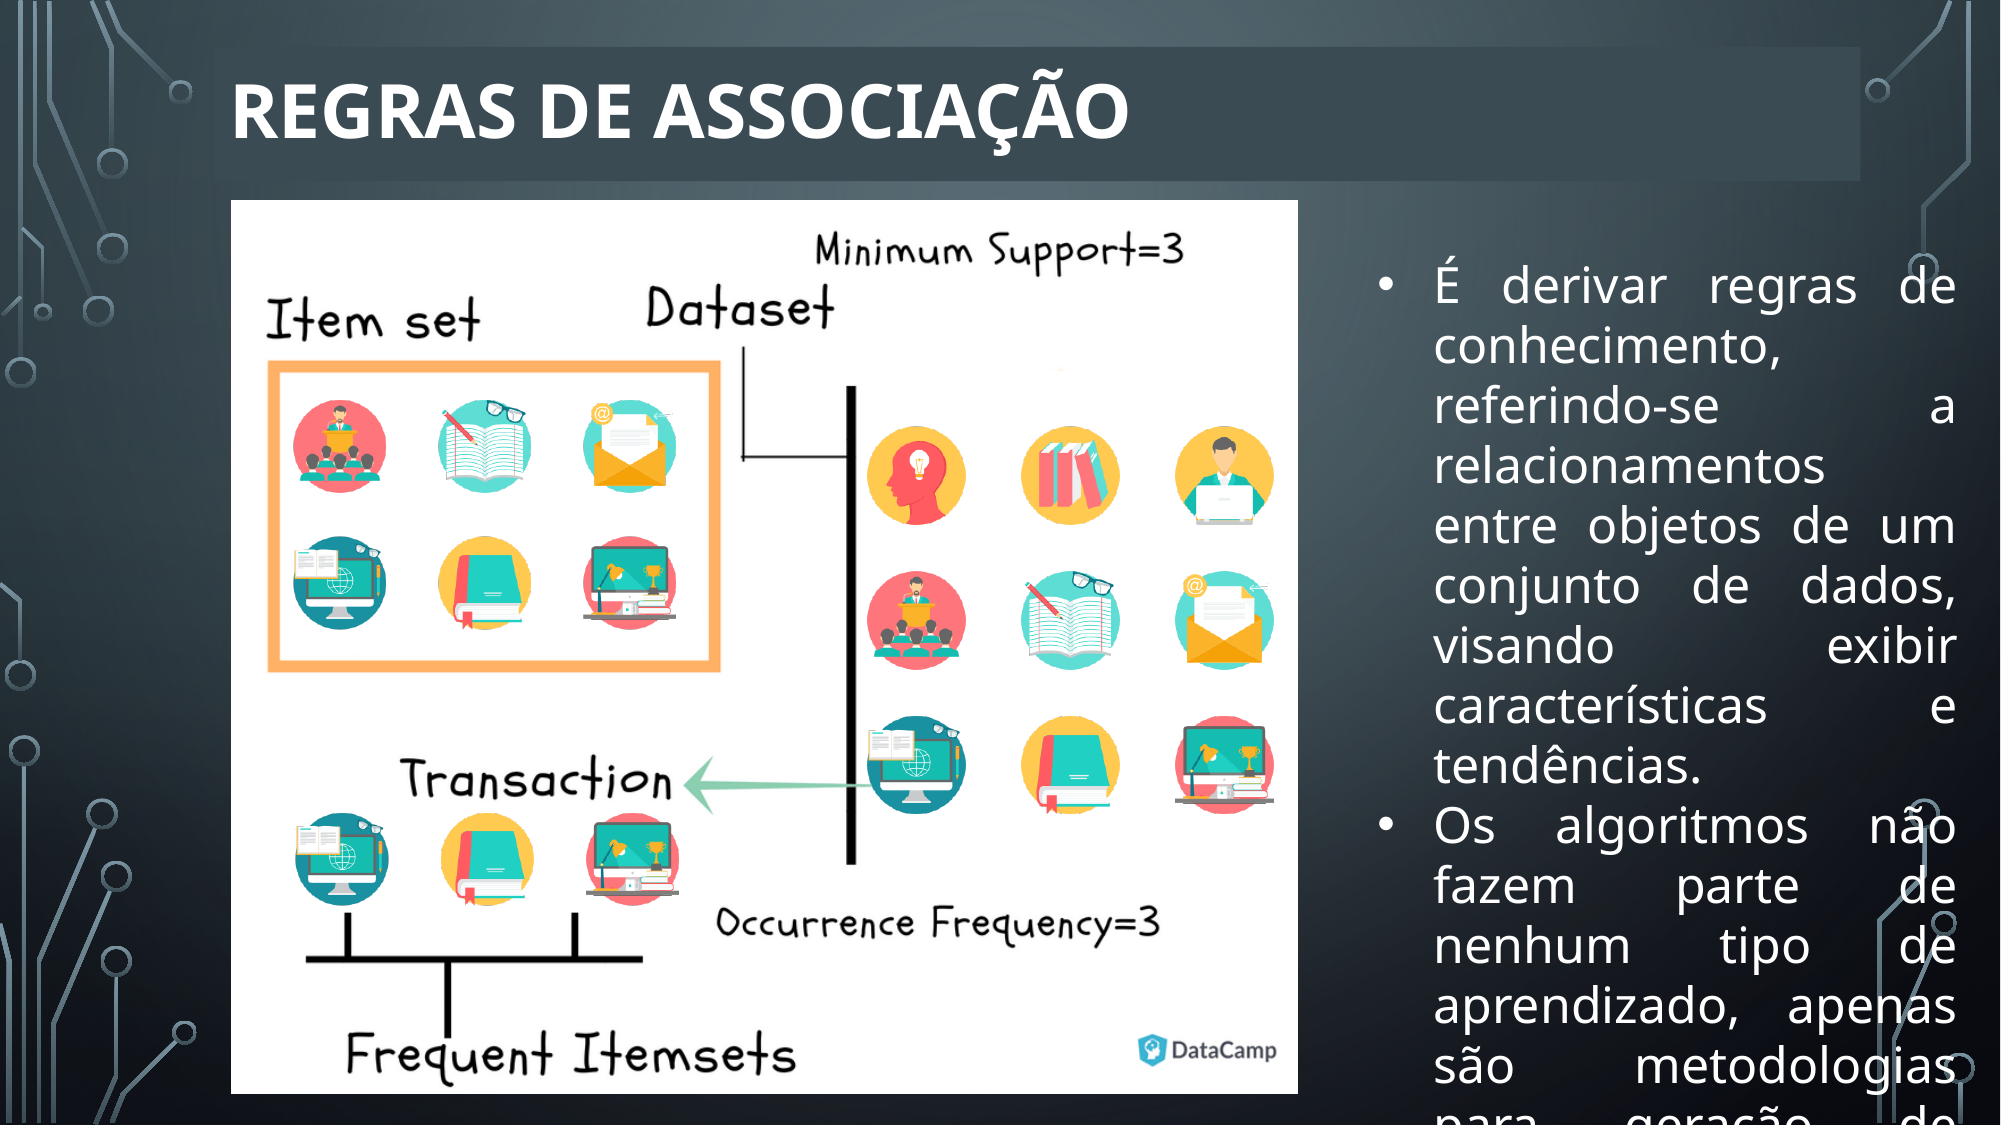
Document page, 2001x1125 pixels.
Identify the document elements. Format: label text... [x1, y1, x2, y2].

text_box É derivar regras de conhecimento, referindo-se a relacionamentos entre objetos de um conjunto de dados, visando exibir características e tendências. Os algoritmos não fazem parte de nenhum tipo de aprendizado, apenas são metodologias para geração de regras [1362, 245, 1973, 1125]
title Regras de associação [214, 46, 1861, 182]
picture [231, 199, 1301, 1094]
